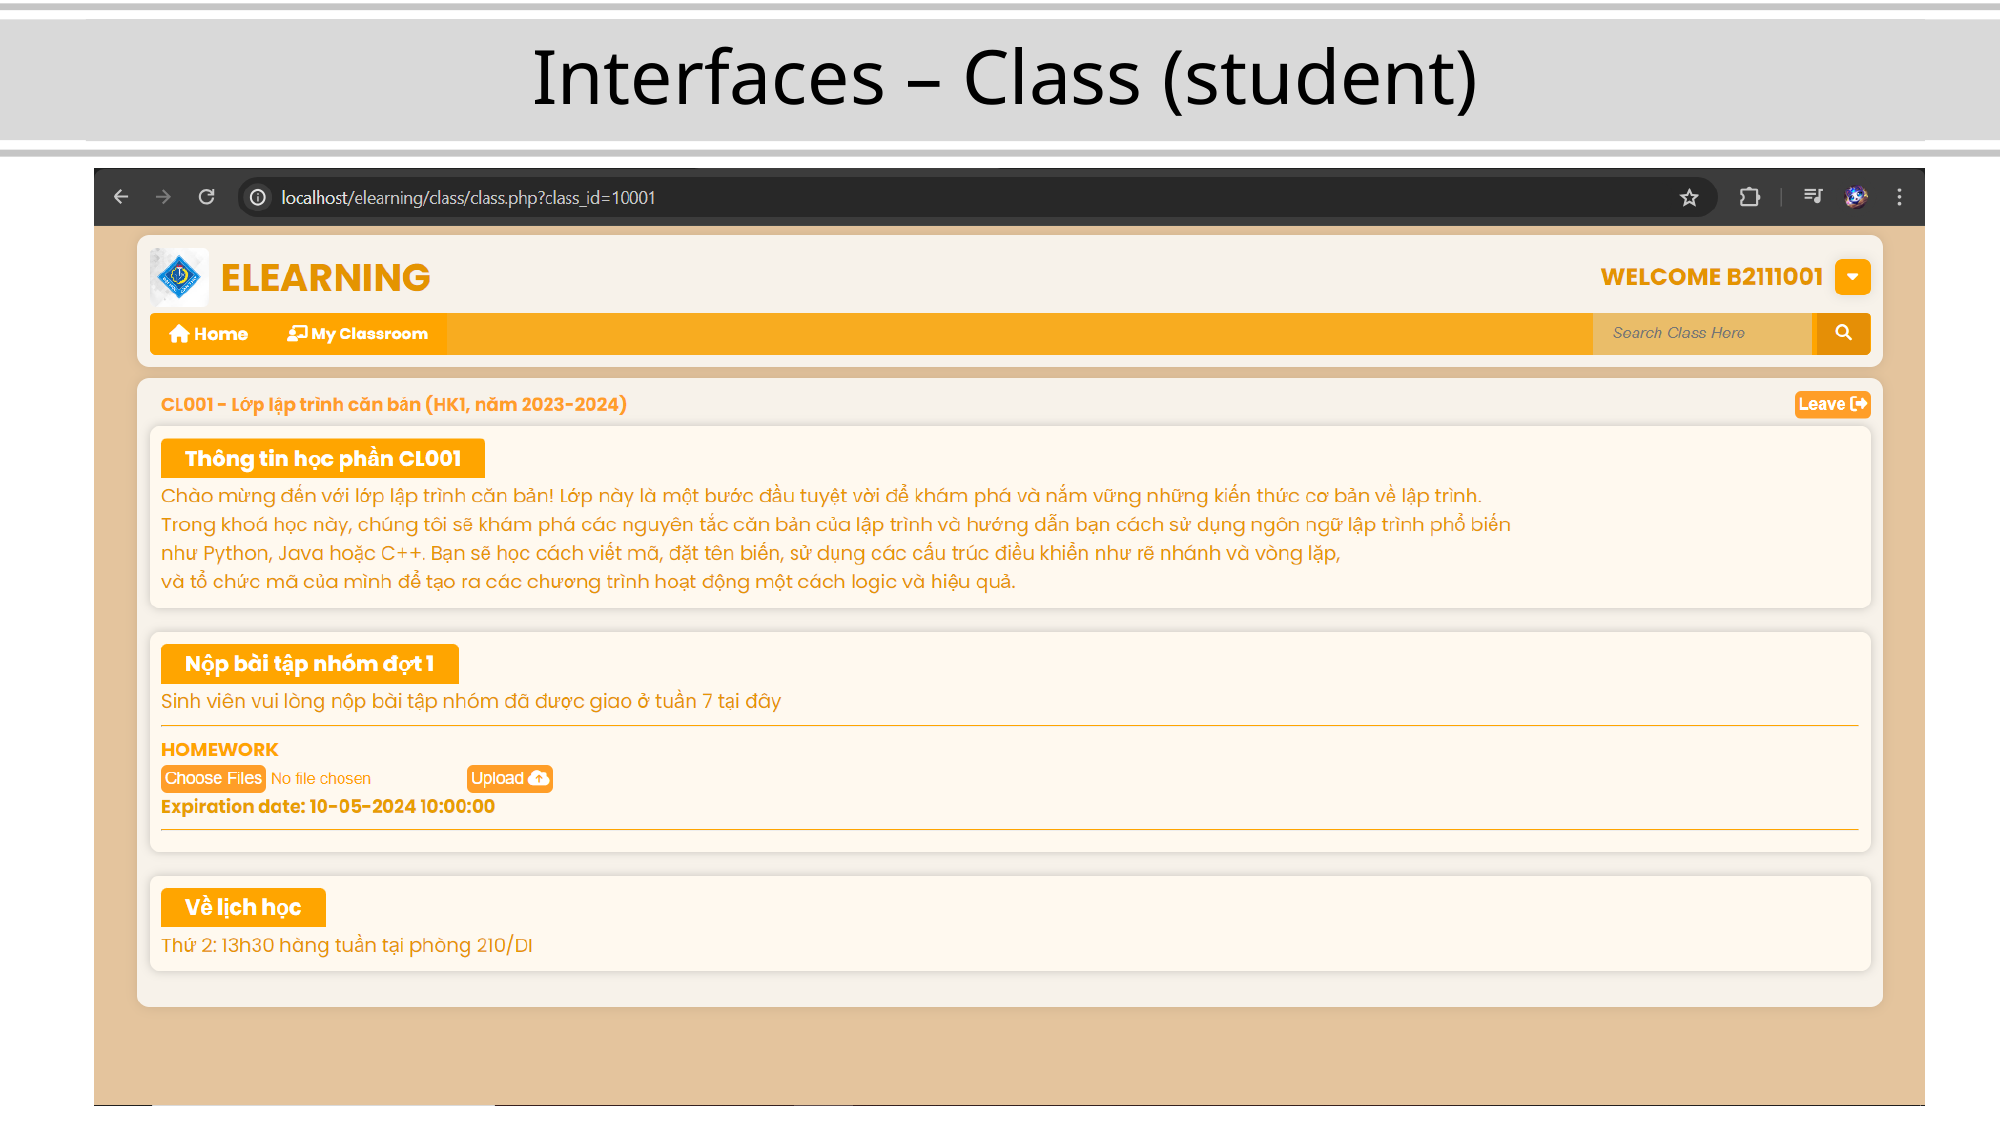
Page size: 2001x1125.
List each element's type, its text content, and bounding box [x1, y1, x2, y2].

title Interfaces – Class (student) [85, 19, 1925, 142]
text_box [0, 18, 2000, 141]
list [94, 168, 1925, 1106]
